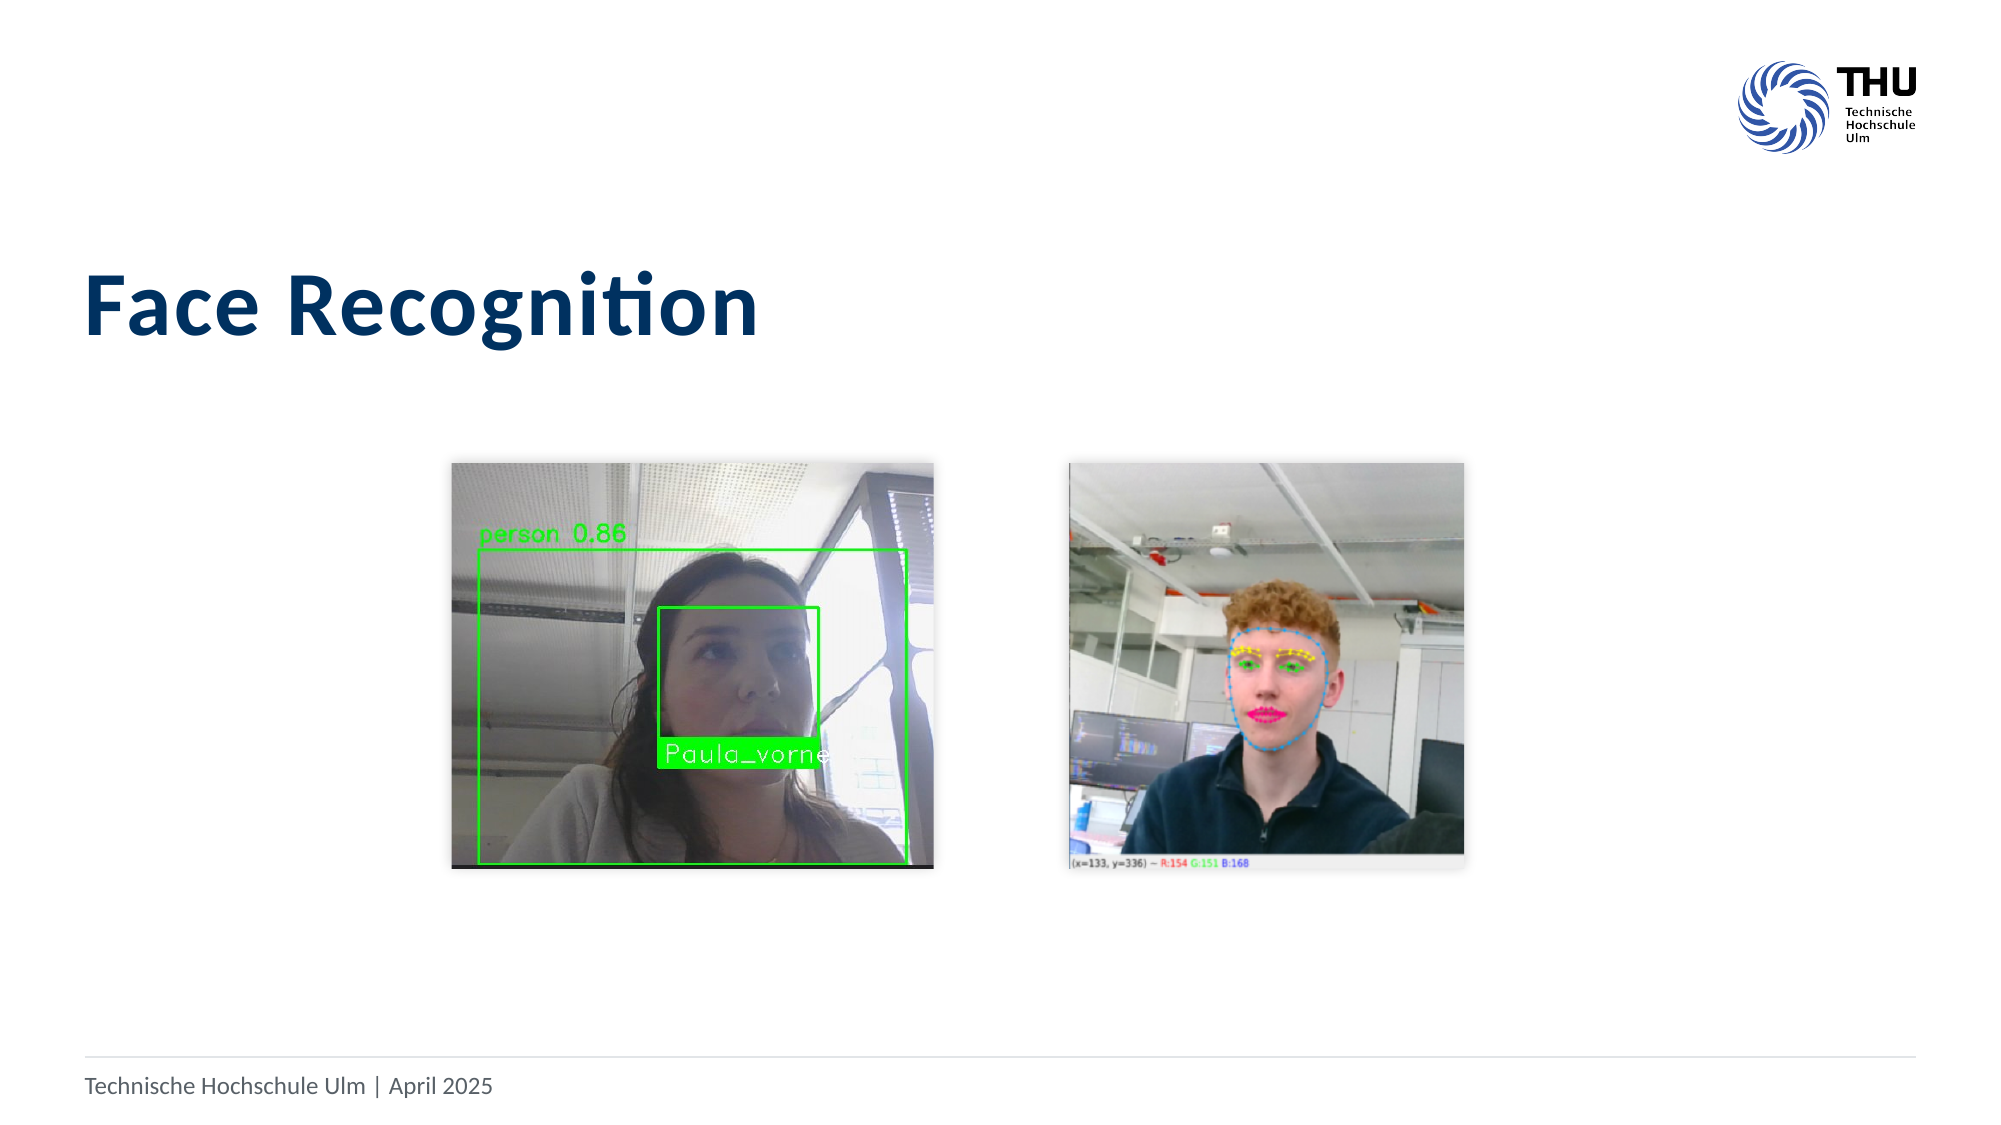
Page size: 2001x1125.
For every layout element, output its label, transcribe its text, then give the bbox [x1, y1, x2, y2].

picture [1738, 61, 1916, 154]
picture [451, 463, 934, 869]
title Face Recognition [84, 256, 1783, 494]
picture [1069, 463, 1465, 869]
footer Technische Hochschule Ulm | April 2025 [84, 1072, 1666, 1096]
